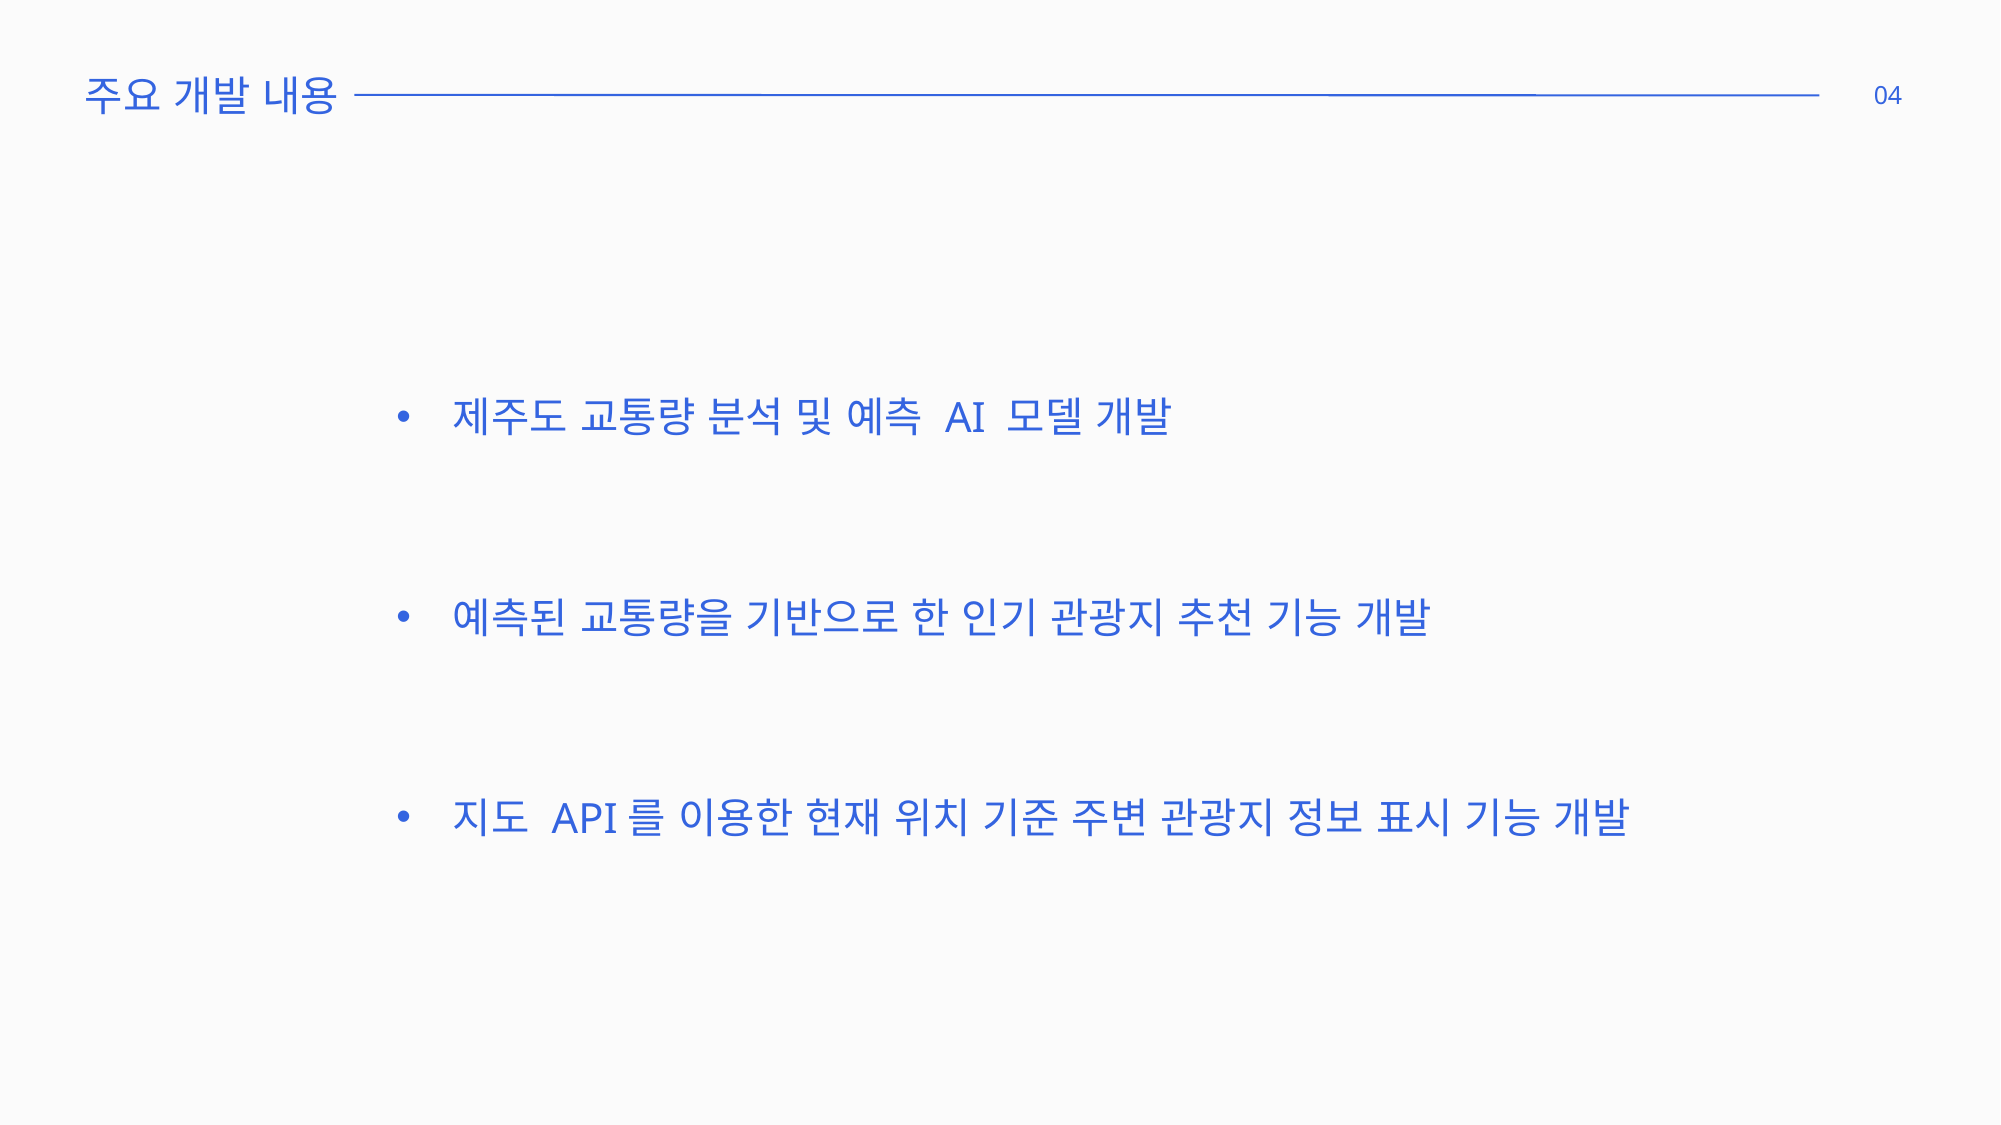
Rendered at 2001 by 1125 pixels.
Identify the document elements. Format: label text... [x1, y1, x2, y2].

text_box 주요 개발 내용 [70, 62, 355, 128]
text_box 제주도 교통량 분석 및 예측 AI 모델 개발 예측된 교통량을 기반으로 한 인기 관광지 추천 기능 개발 지도 API를 이용한 현재 위치 기준 주변 관광지 정보 표시 기능 개발 [381, 333, 1646, 849]
text_box 04 [1858, 72, 1918, 118]
